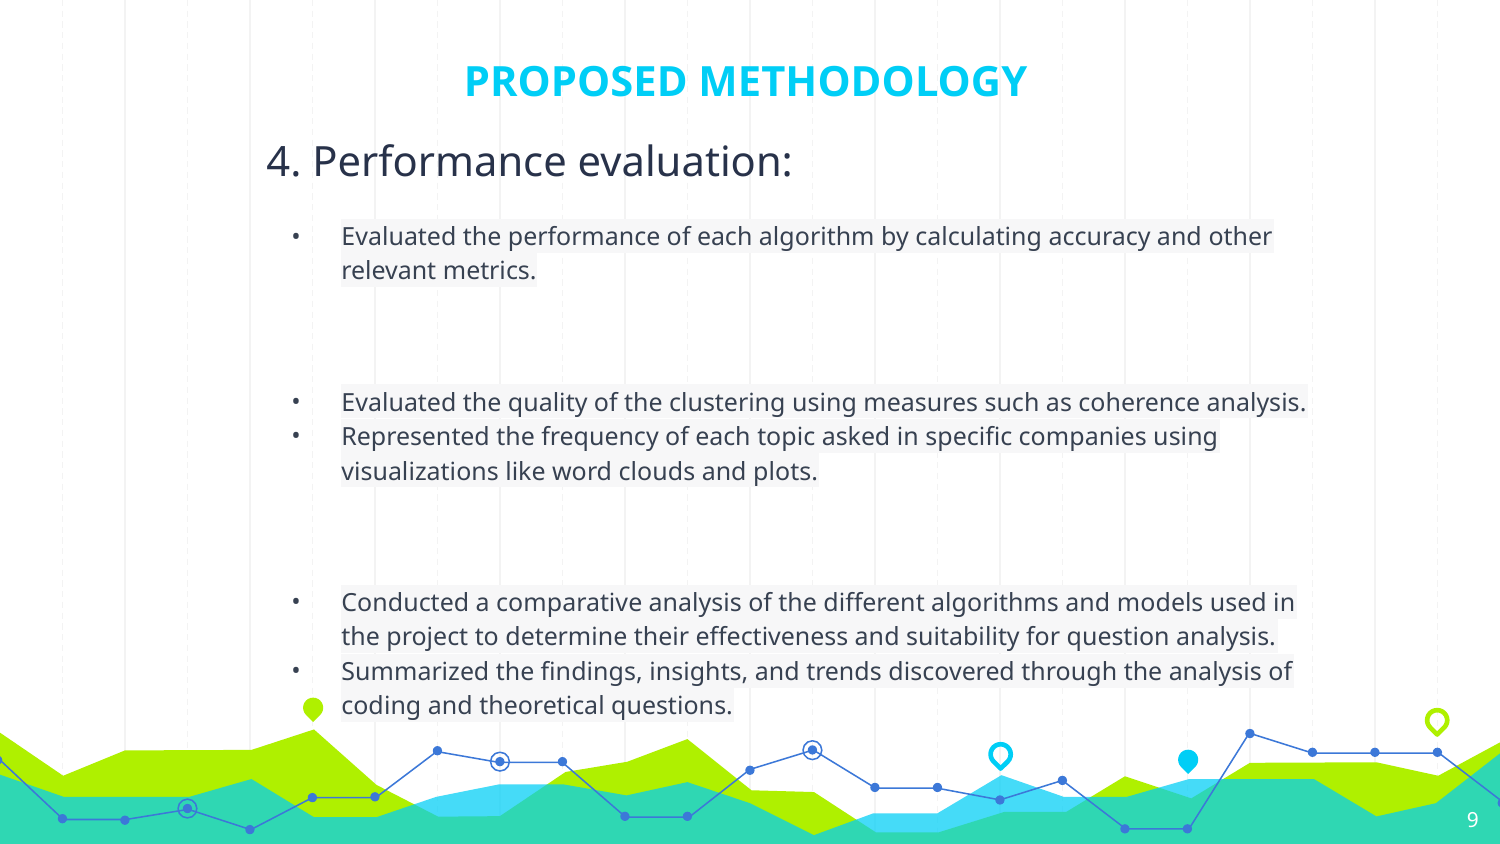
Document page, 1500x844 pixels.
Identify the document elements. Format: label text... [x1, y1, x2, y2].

list 4. Performance evaluation: Evaluated the performance of each algorithm by calculating accuracy and other relevant metrics. Evaluated the quality of the clustering using measures such as coherence analysis. Represented the frequency of each topic asked in specific companies using visualizations like word clouds and plots. Conducted a comparative analysis of the different algorithms and models used in the project to determine their effectiveness and suitability for question analysis. Summarized the findings, insights, and trends discovered through the analysis of coding and theoretical questions. [176, 119, 1325, 568]
title PROPOSED METHODOLOGY [171, 67, 1320, 120]
slide_number ‹#› [1403, 791, 1494, 844]
